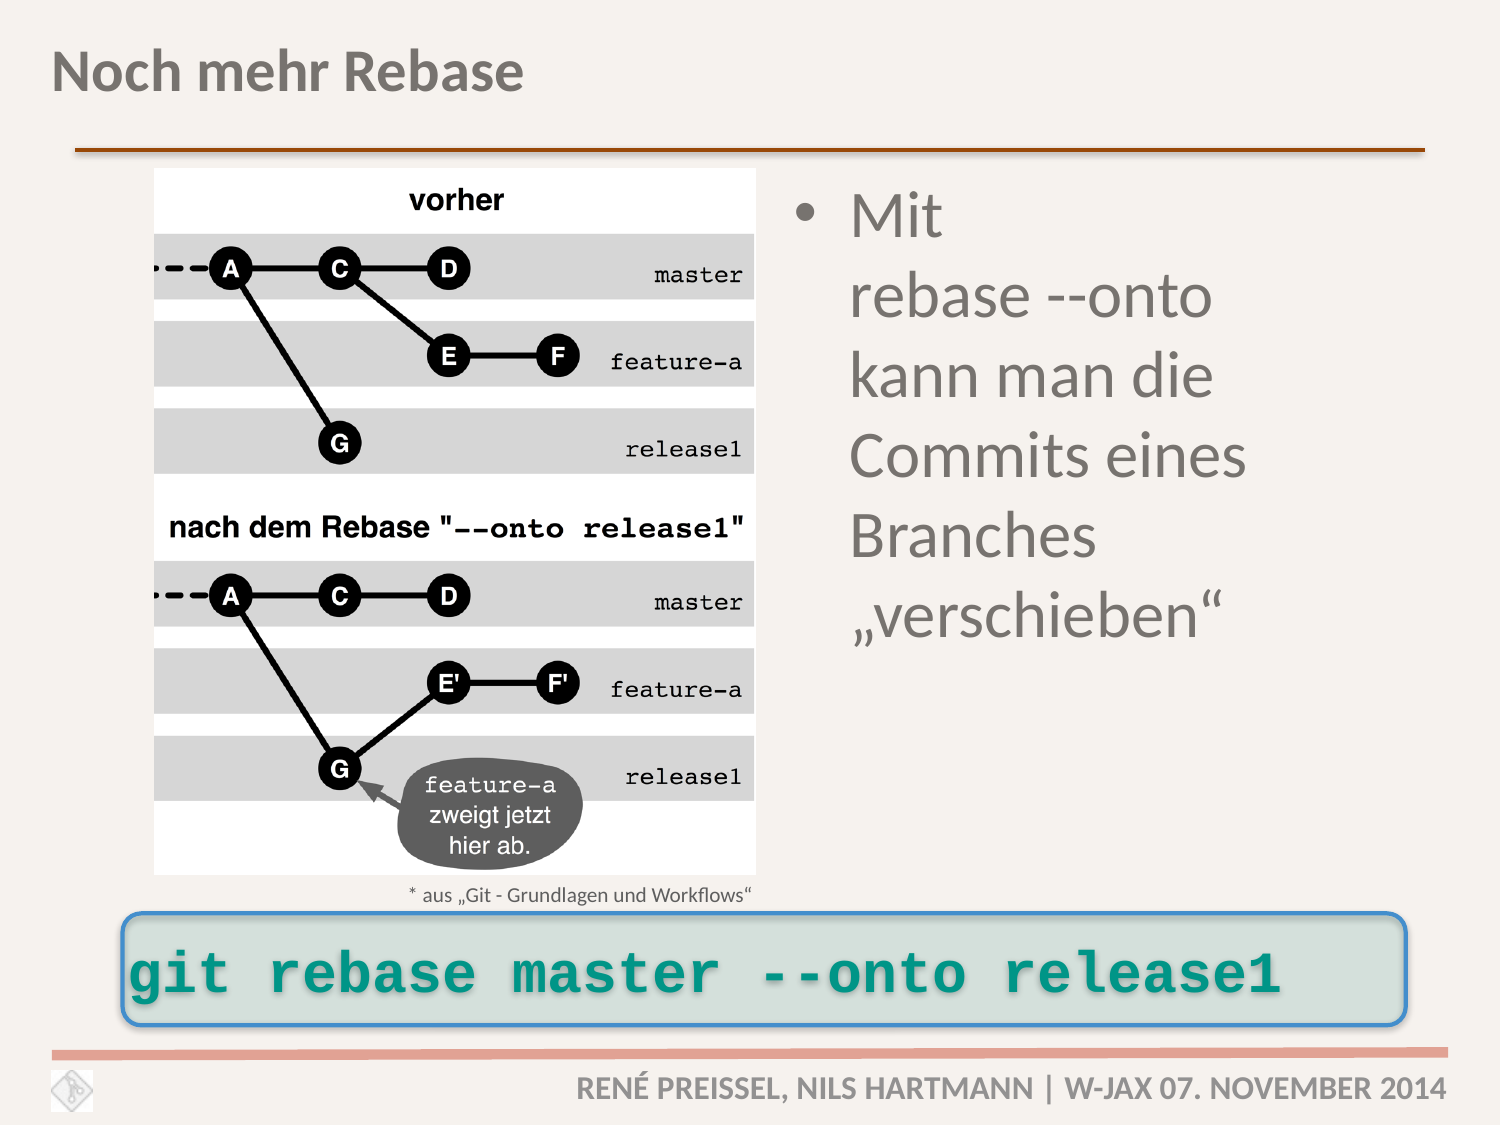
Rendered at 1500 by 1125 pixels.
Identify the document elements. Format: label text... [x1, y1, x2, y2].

title Noch mehr Rebase [51, 30, 1449, 104]
picture [153, 168, 756, 875]
text_box git rebase master --onto release1 [121, 912, 1407, 1027]
text_box * aus „Git - Grundlagen und Workflows“ [407, 874, 775, 911]
list Mit rebase --onto kann man die Commits eines Branches „verschieben“ [793, 170, 1449, 1005]
picture [51, 1070, 93, 1112]
